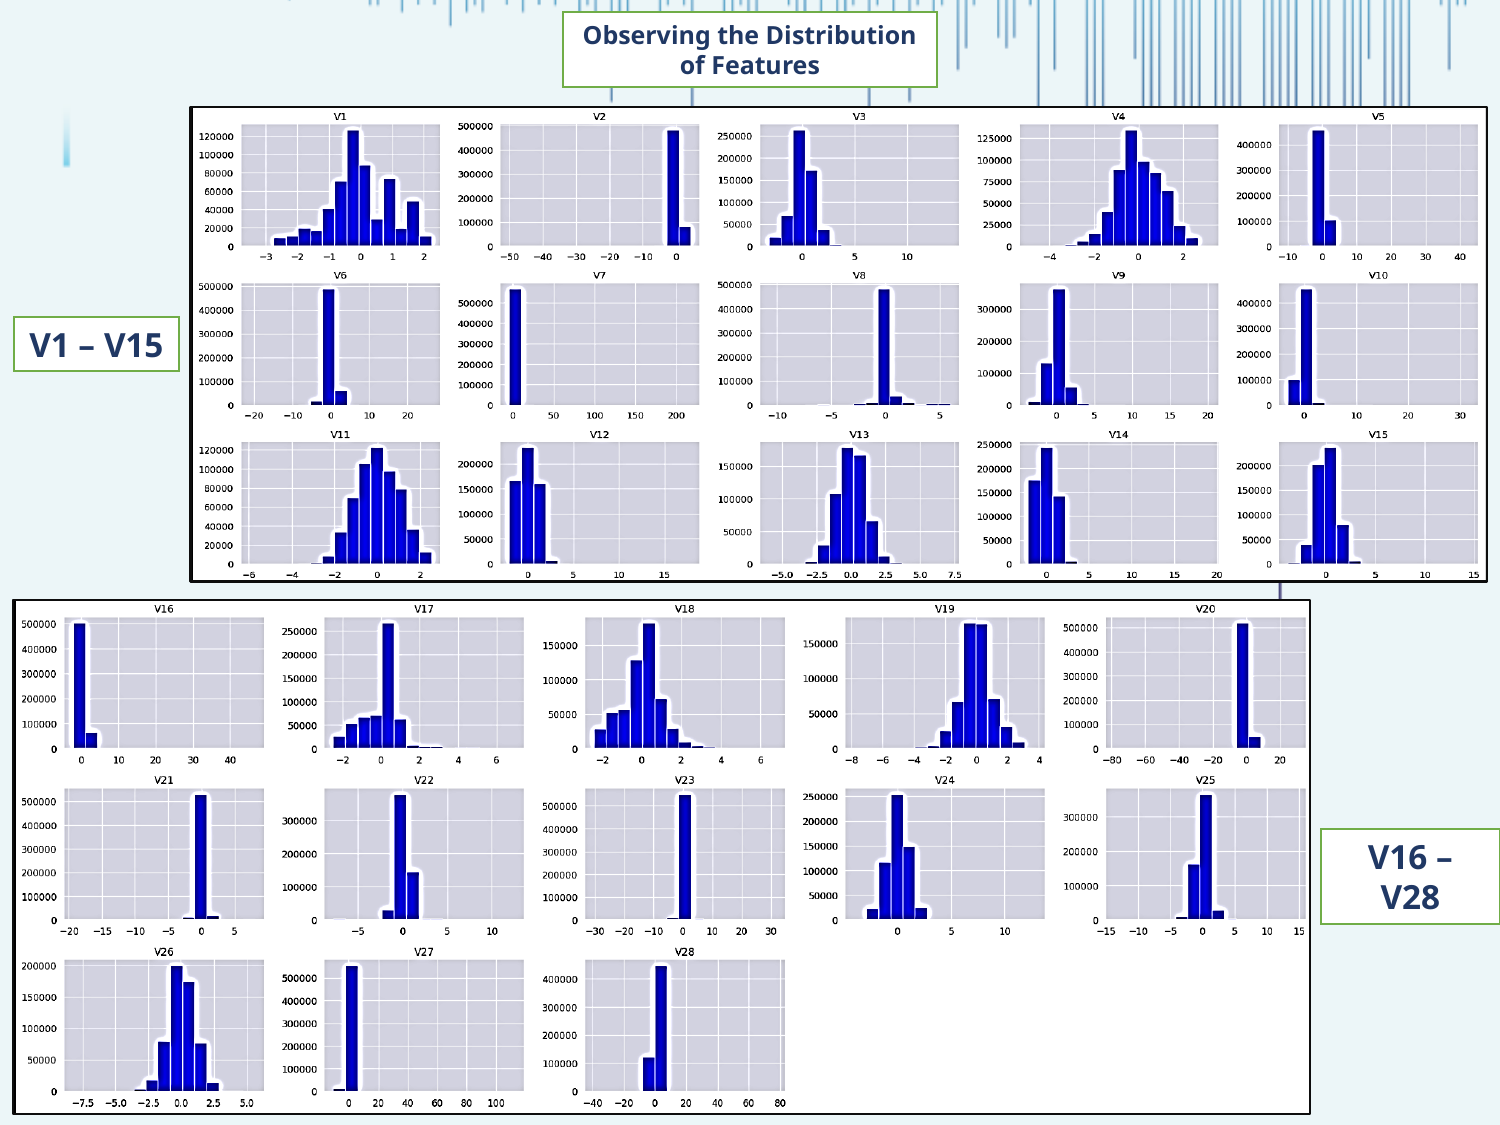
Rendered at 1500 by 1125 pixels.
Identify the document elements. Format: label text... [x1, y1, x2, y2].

picture [0, 0, 1500, 1125]
text_box V1 – V15 [13, 316, 180, 372]
text_box V16 – V28 [1320, 828, 1500, 925]
text_box Observing the Distribution of Features [562, 11, 938, 88]
